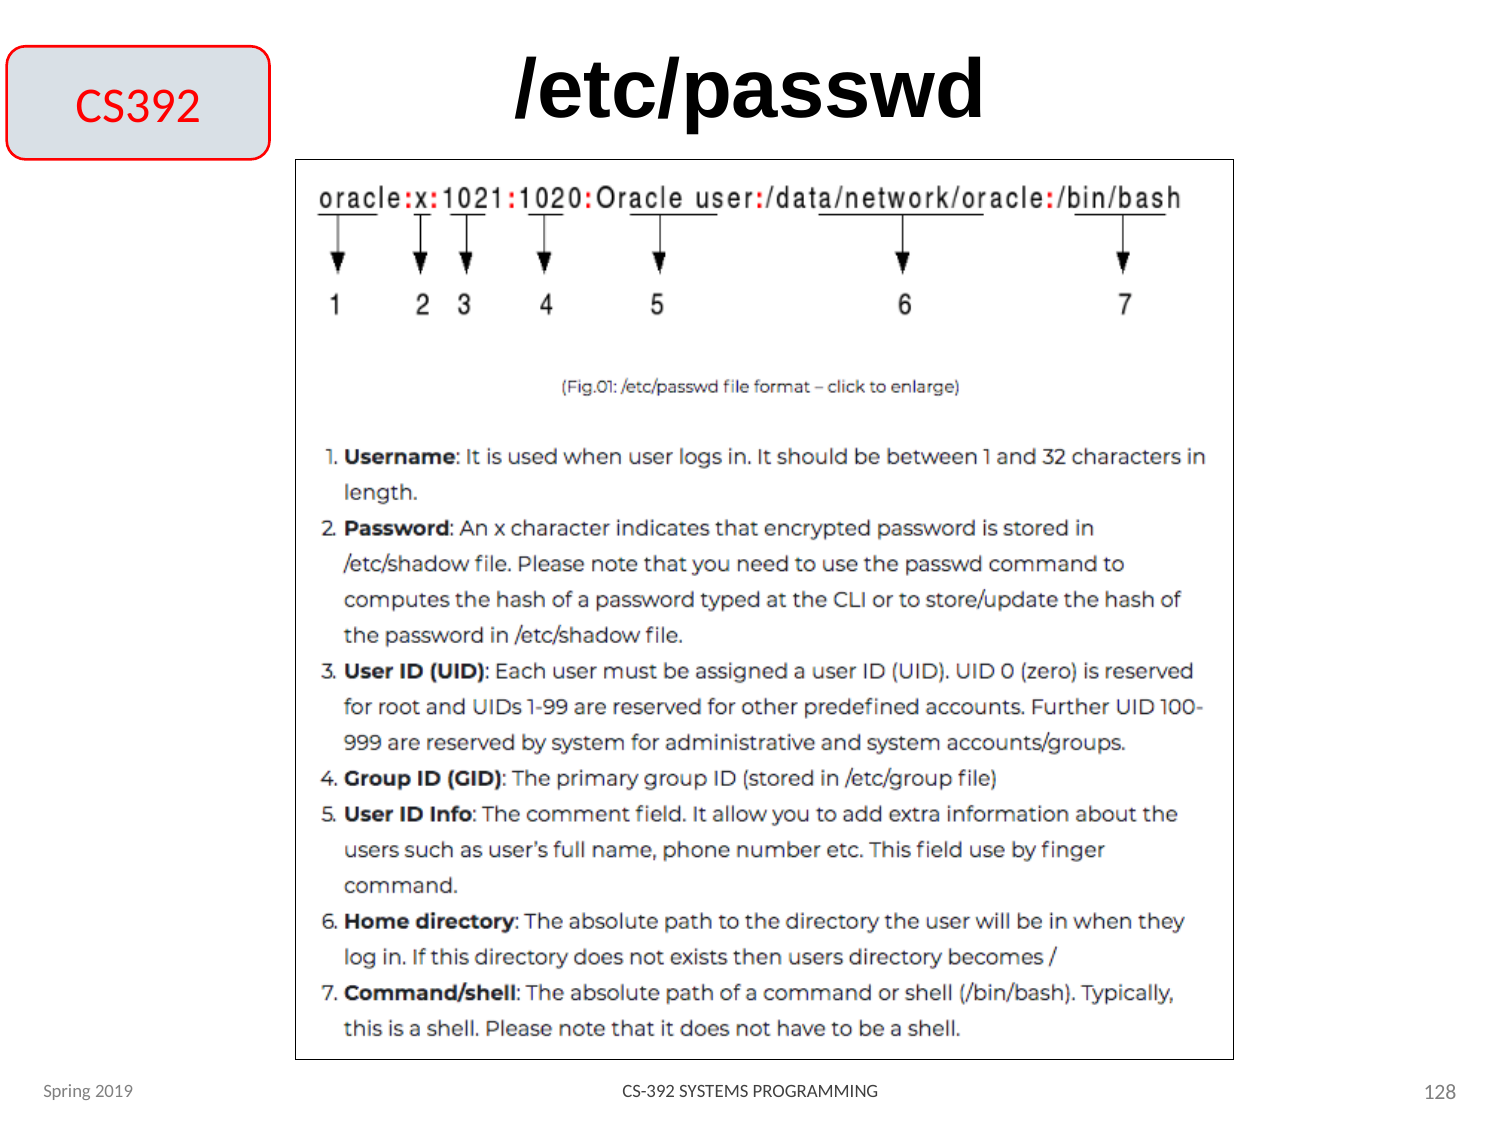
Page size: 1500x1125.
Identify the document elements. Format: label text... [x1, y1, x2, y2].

picture [294, 158, 1235, 1061]
footer CS-392 Systems Programming [453, 1067, 1047, 1120]
text_box /etc/passwd [110, 0, 1391, 176]
slide_number 128 [1310, 1060, 1472, 1121]
slide_number Spring 2019 [28, 1059, 333, 1120]
text_box CS392 [5, 44, 271, 161]
